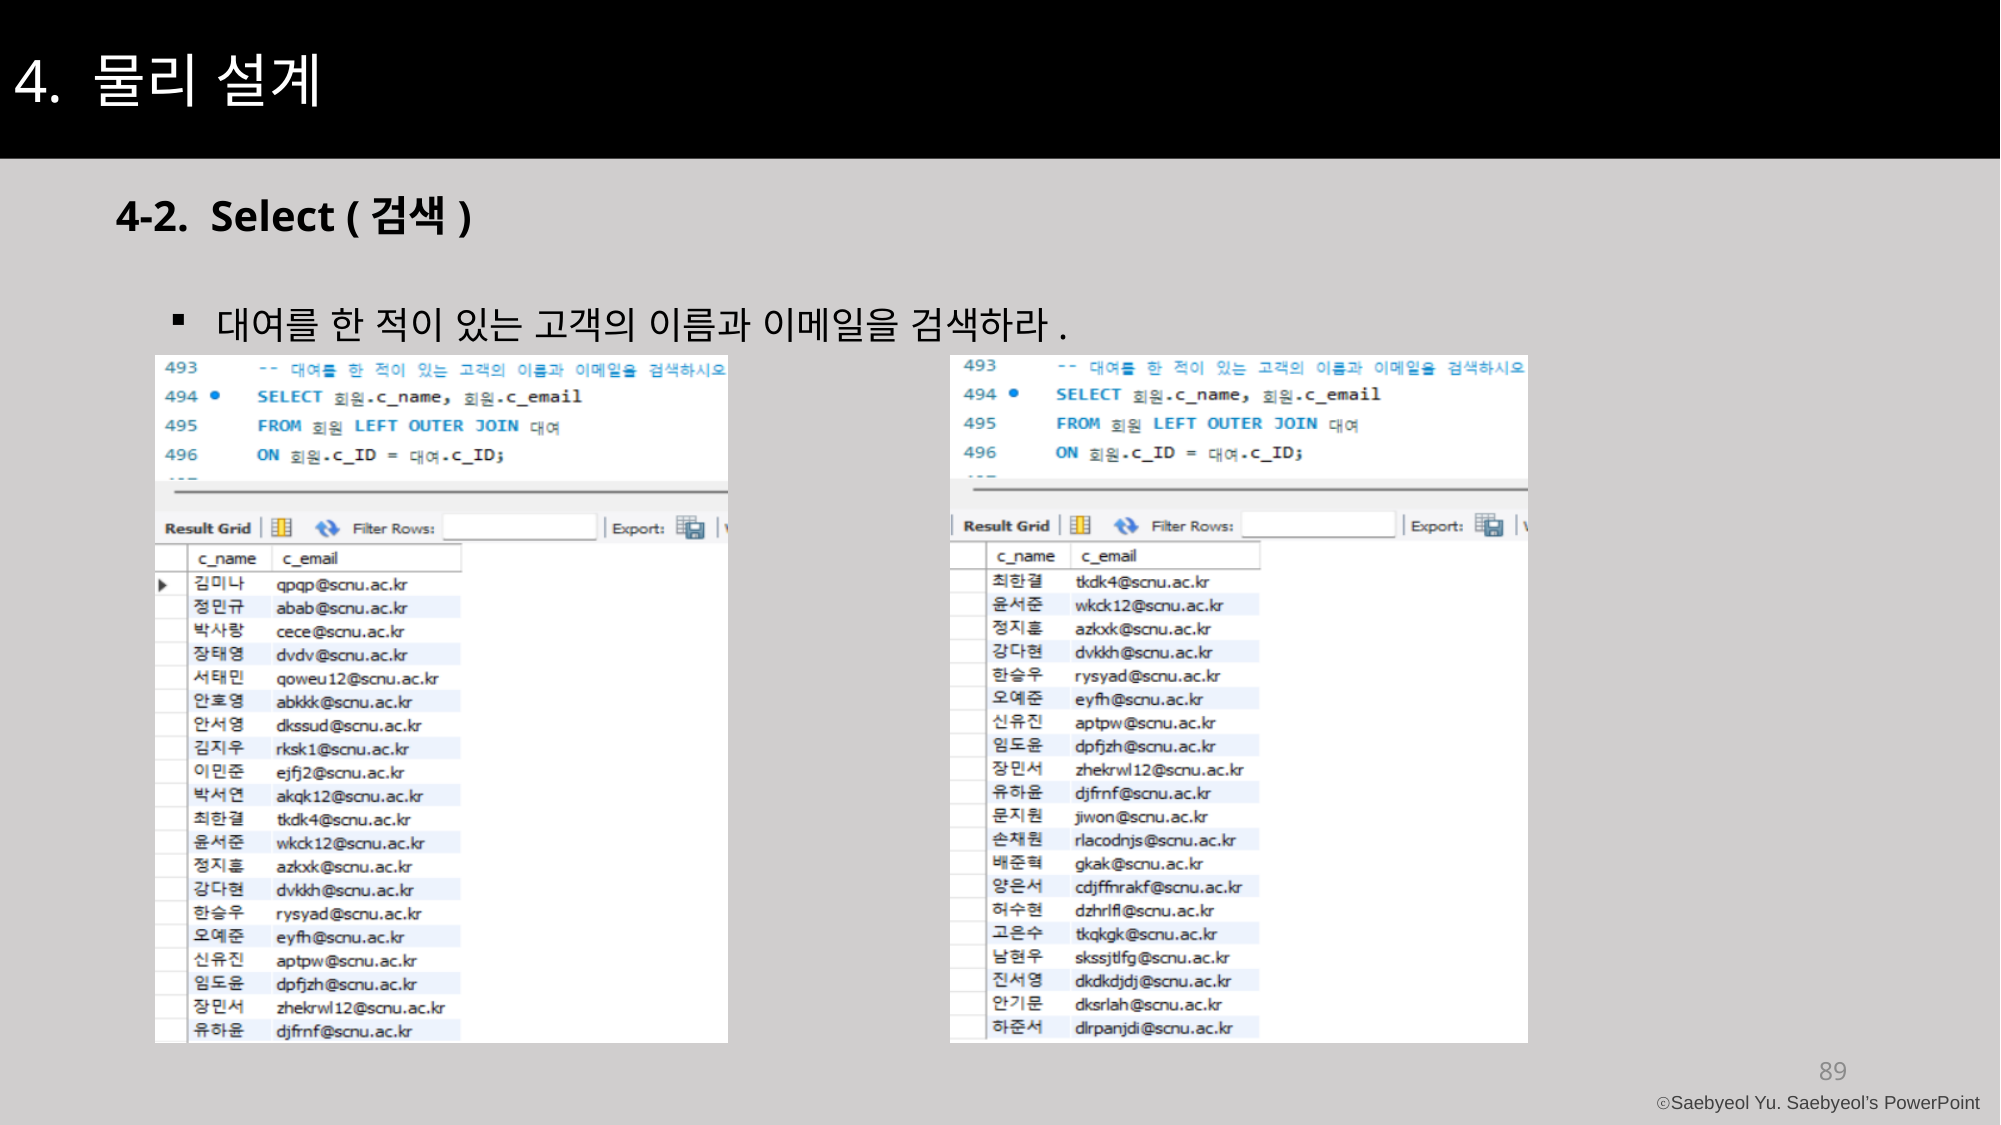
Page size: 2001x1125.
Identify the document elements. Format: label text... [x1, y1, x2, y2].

text_box 4-2. Select (검색) [101, 182, 576, 247]
text_box 4. 물리 설계 [0, 0, 2000, 160]
picture [950, 355, 1528, 1043]
slide_number 89 [1412, 1042, 1863, 1103]
text_box 대여를 한 적이 있는 고객의 이름과 이메일을 검색하라. [155, 294, 1634, 355]
picture [154, 355, 728, 1043]
